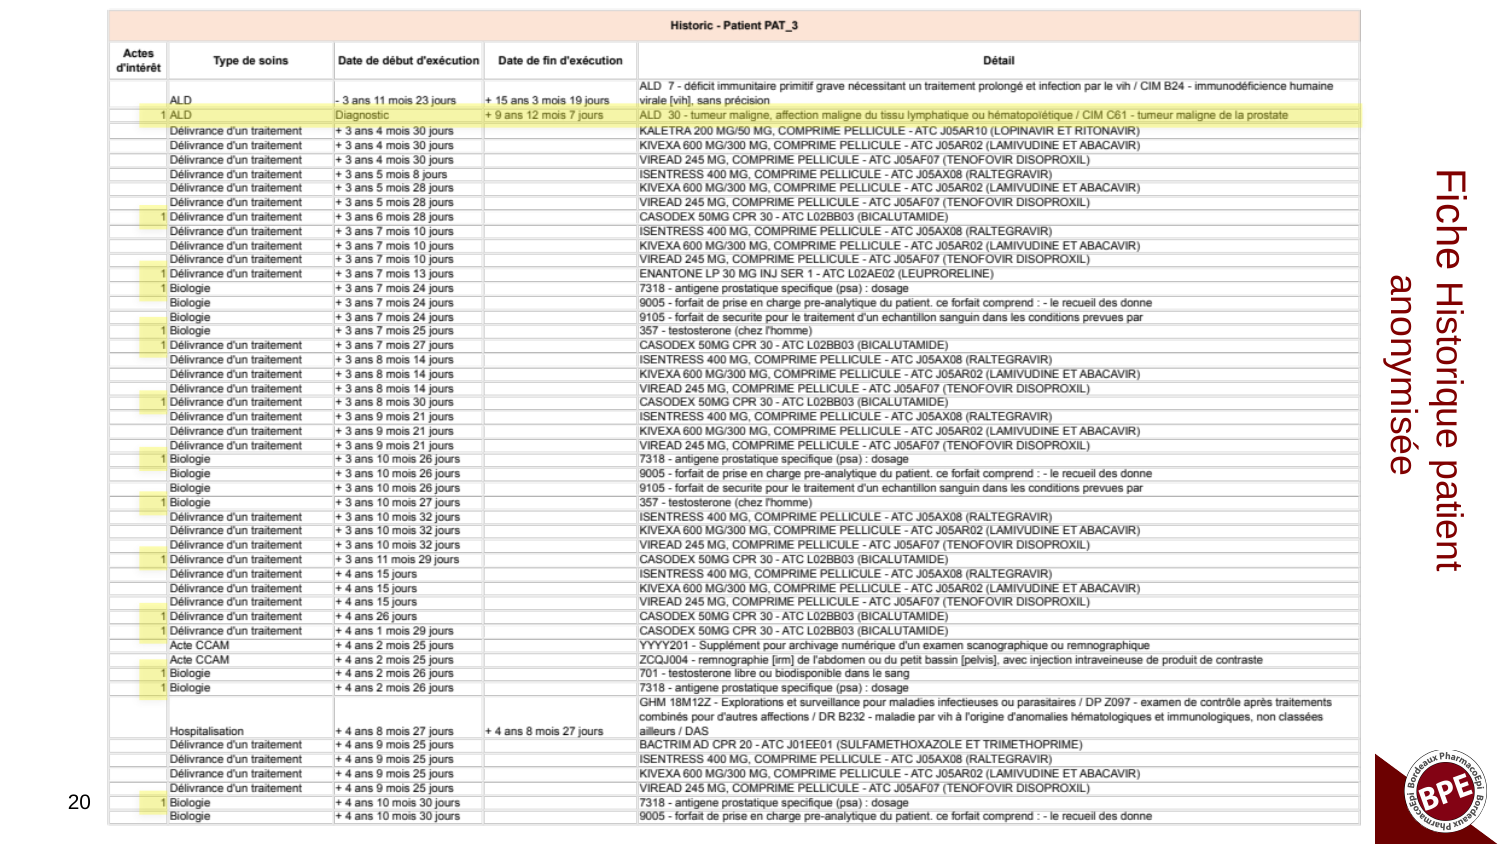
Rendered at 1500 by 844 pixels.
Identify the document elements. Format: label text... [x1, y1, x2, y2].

text_box Fiche Historique patient anonymisée [1390, 43, 1486, 708]
picture [74, 0, 1387, 833]
picture [1404, 750, 1487, 833]
